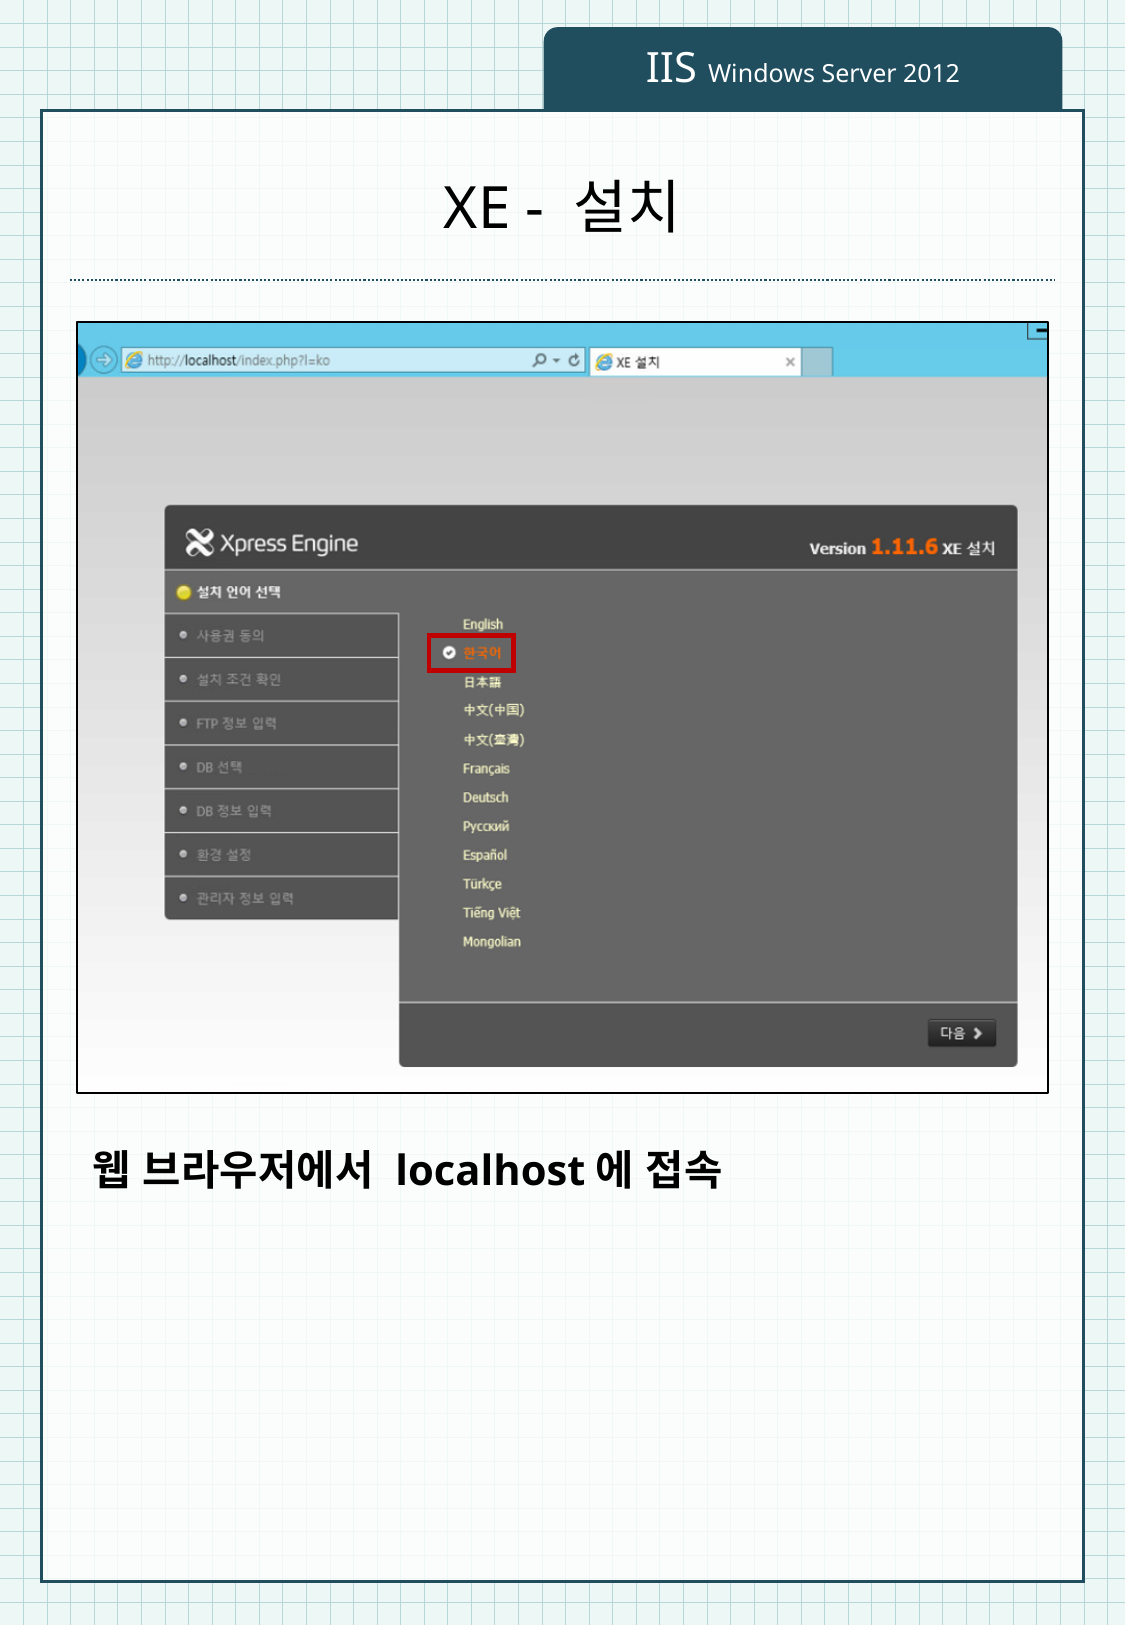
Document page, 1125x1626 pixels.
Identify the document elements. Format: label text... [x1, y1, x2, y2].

text_box [41, 109, 1084, 1582]
text_box [542, 26, 1064, 112]
list 웹 브라우저에서 localhost에 접속 [77, 1142, 1048, 1515]
picture [77, 322, 1048, 1092]
text_box IIS Windows Server 2012 [560, 35, 1046, 103]
title XE - 설치 [77, 152, 1048, 267]
